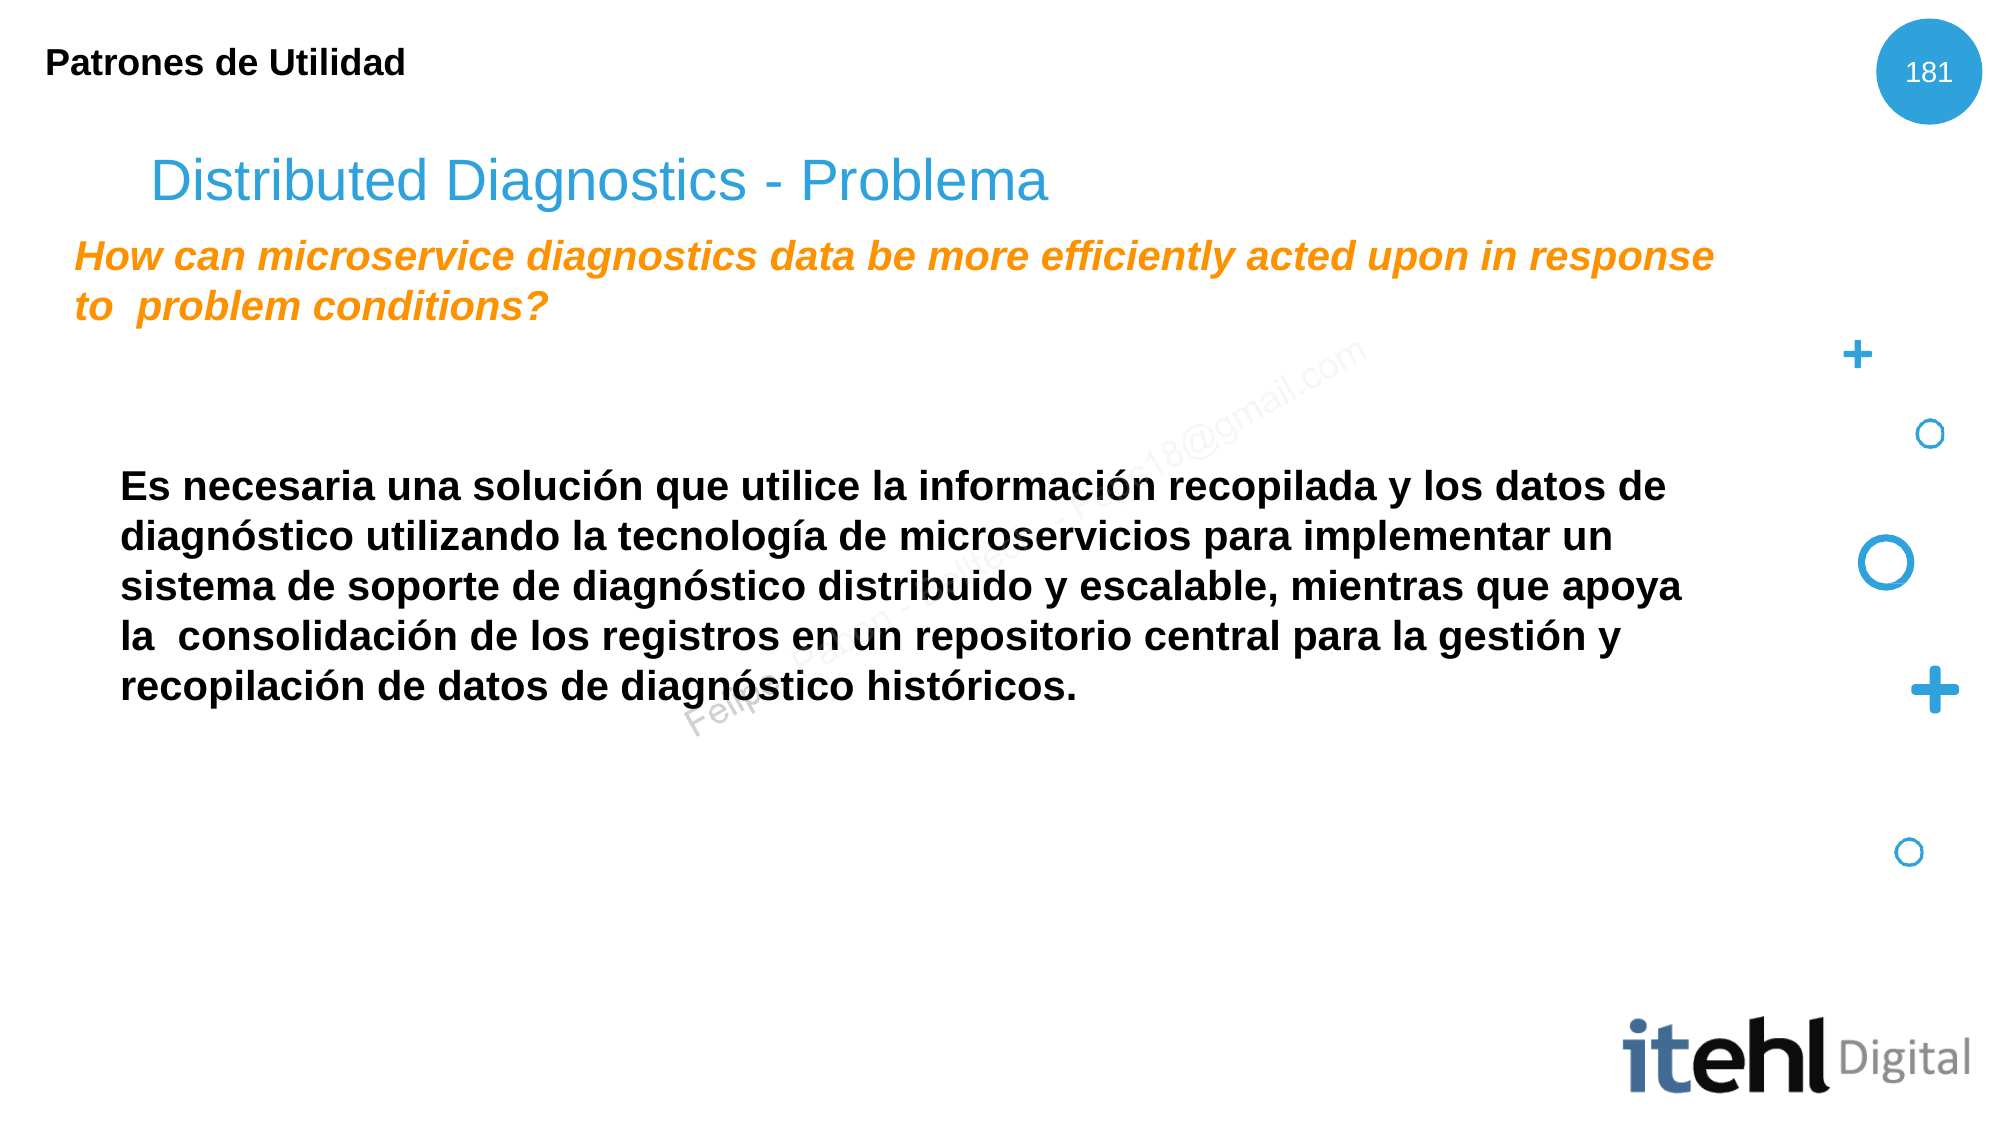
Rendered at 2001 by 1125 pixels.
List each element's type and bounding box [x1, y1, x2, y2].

text_box [1894, 837, 1924, 867]
text_box [1915, 418, 1945, 449]
text_box [1857, 534, 1915, 591]
text_box [1843, 339, 1872, 369]
text_box [72, 226, 1765, 737]
text_box [43, 35, 410, 83]
text_box [1902, 50, 1956, 88]
title [148, 140, 1052, 226]
text_box [1622, 1016, 1970, 1094]
text_box [1911, 665, 1960, 714]
